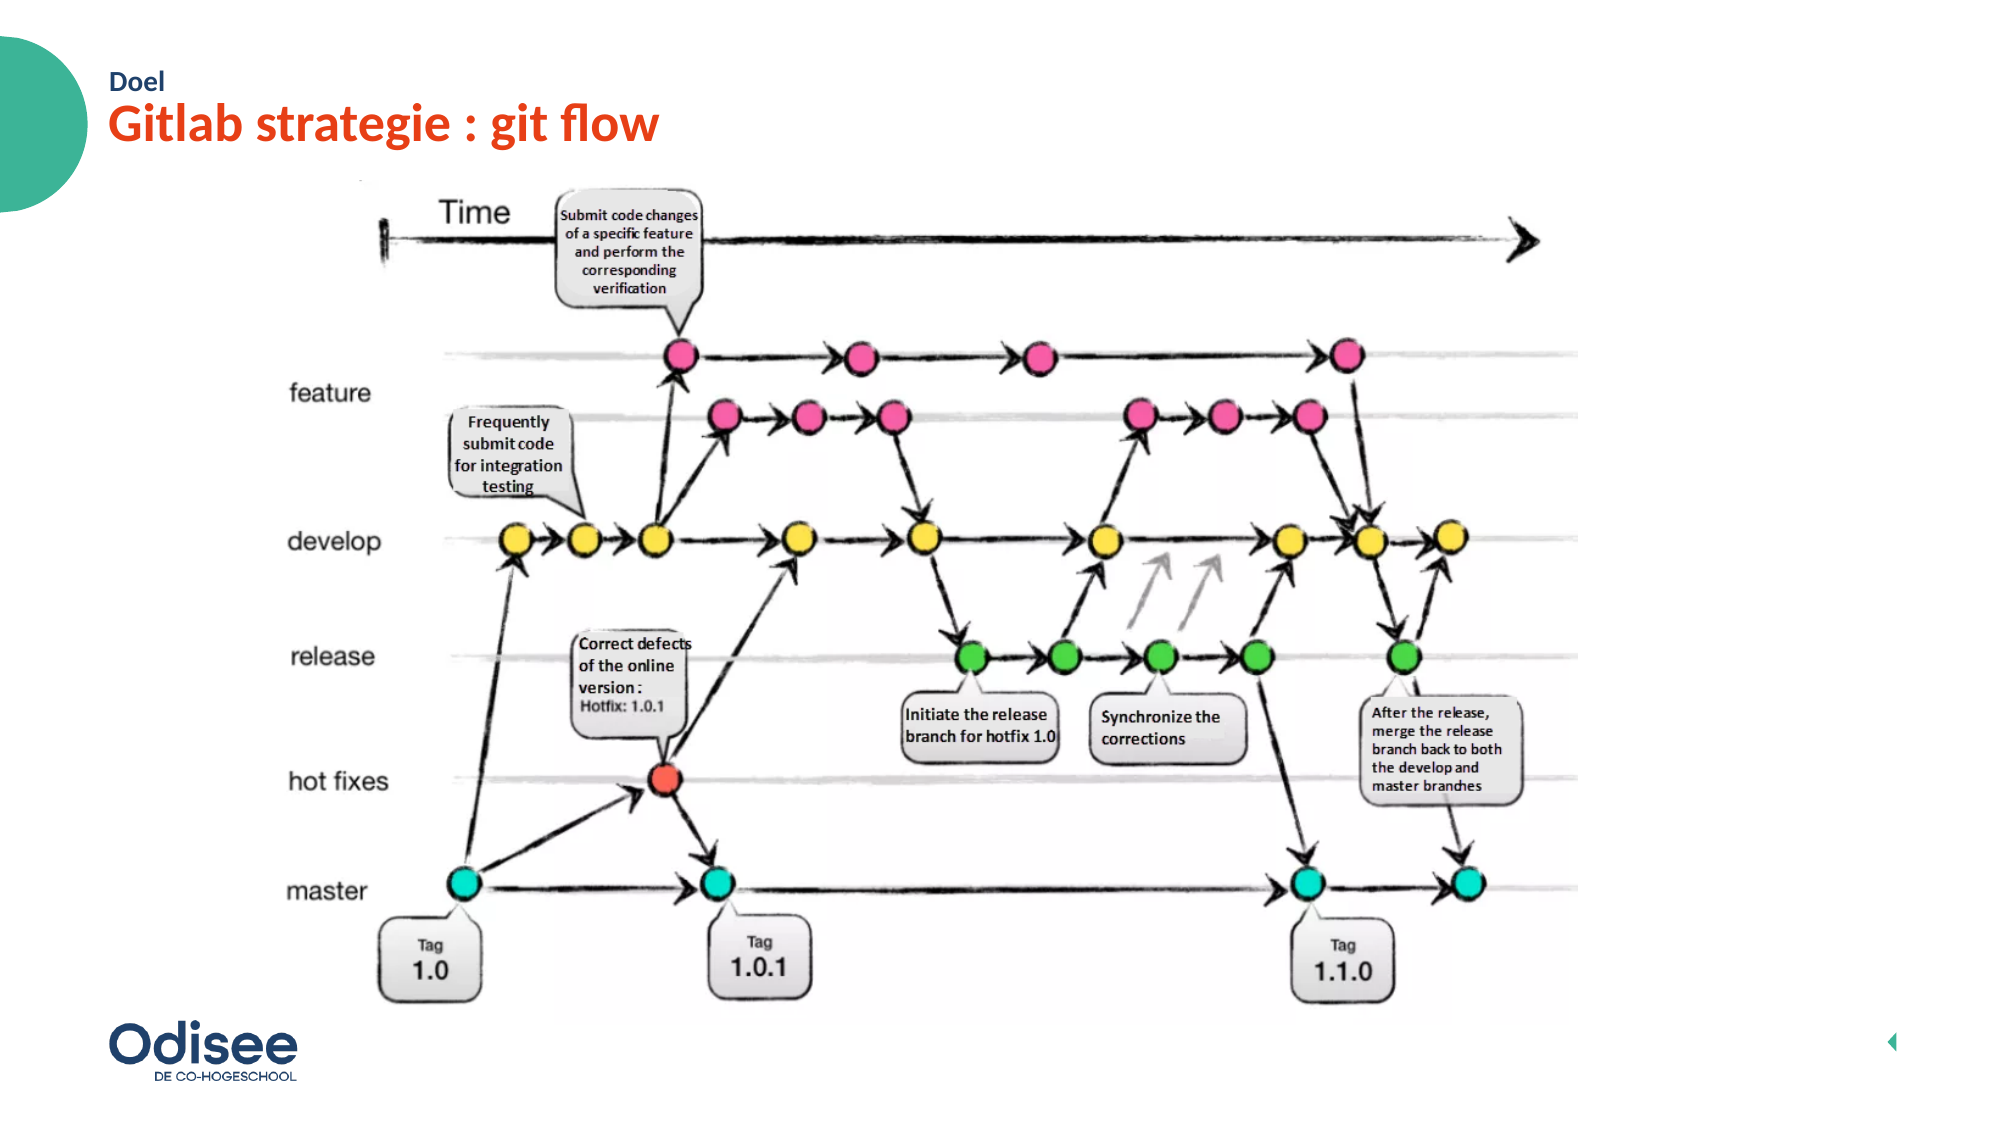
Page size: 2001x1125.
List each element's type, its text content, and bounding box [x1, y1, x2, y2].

picture [108, 180, 1578, 1081]
list Doel [109, 37, 719, 98]
title Gitlab strategie : git flow [108, 100, 1892, 213]
